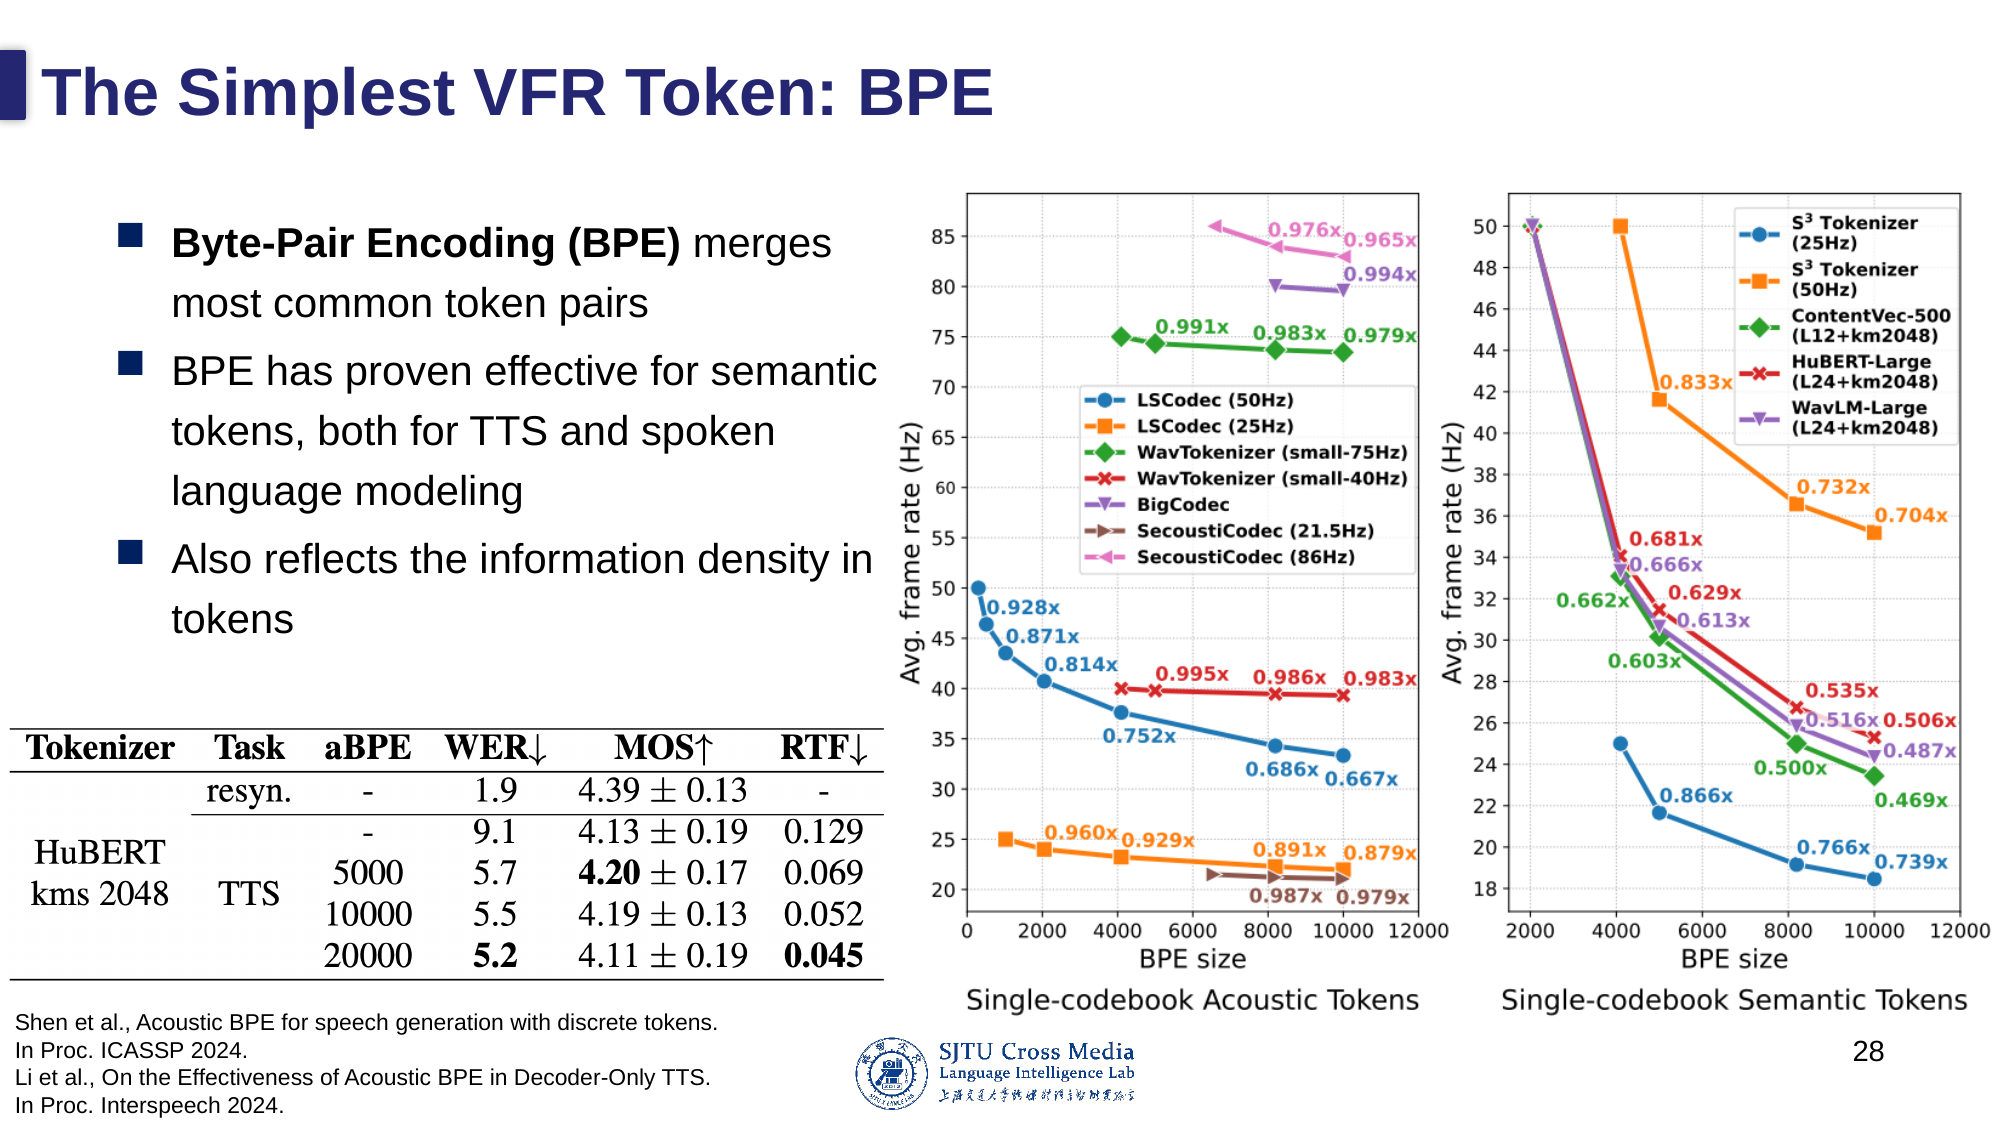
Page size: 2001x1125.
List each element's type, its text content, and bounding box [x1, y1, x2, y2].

slide_number 28 [1433, 1033, 1901, 1103]
title The Simplest VFR Token: BPE [25, 0, 1969, 199]
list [888, 182, 2000, 1025]
text_box Shen et al., Acoustic BPE for speech generation with discrete tokens. In Proc. ICASSP 2024. Li et al., On the Effectiveness of Acoustic BPE in Decoder-Only TTS. In Proc. Interspeech 2024. [0, 1000, 748, 1125]
text_box Byte-Pair Encoding (BPE) merges most common token pairs BPE has proven effective for semantic tokens, both for TTS and spoken language modeling Also reflects the information density in tokens [99, 198, 883, 708]
picture [0, 720, 889, 988]
picture [832, 1024, 1162, 1123]
